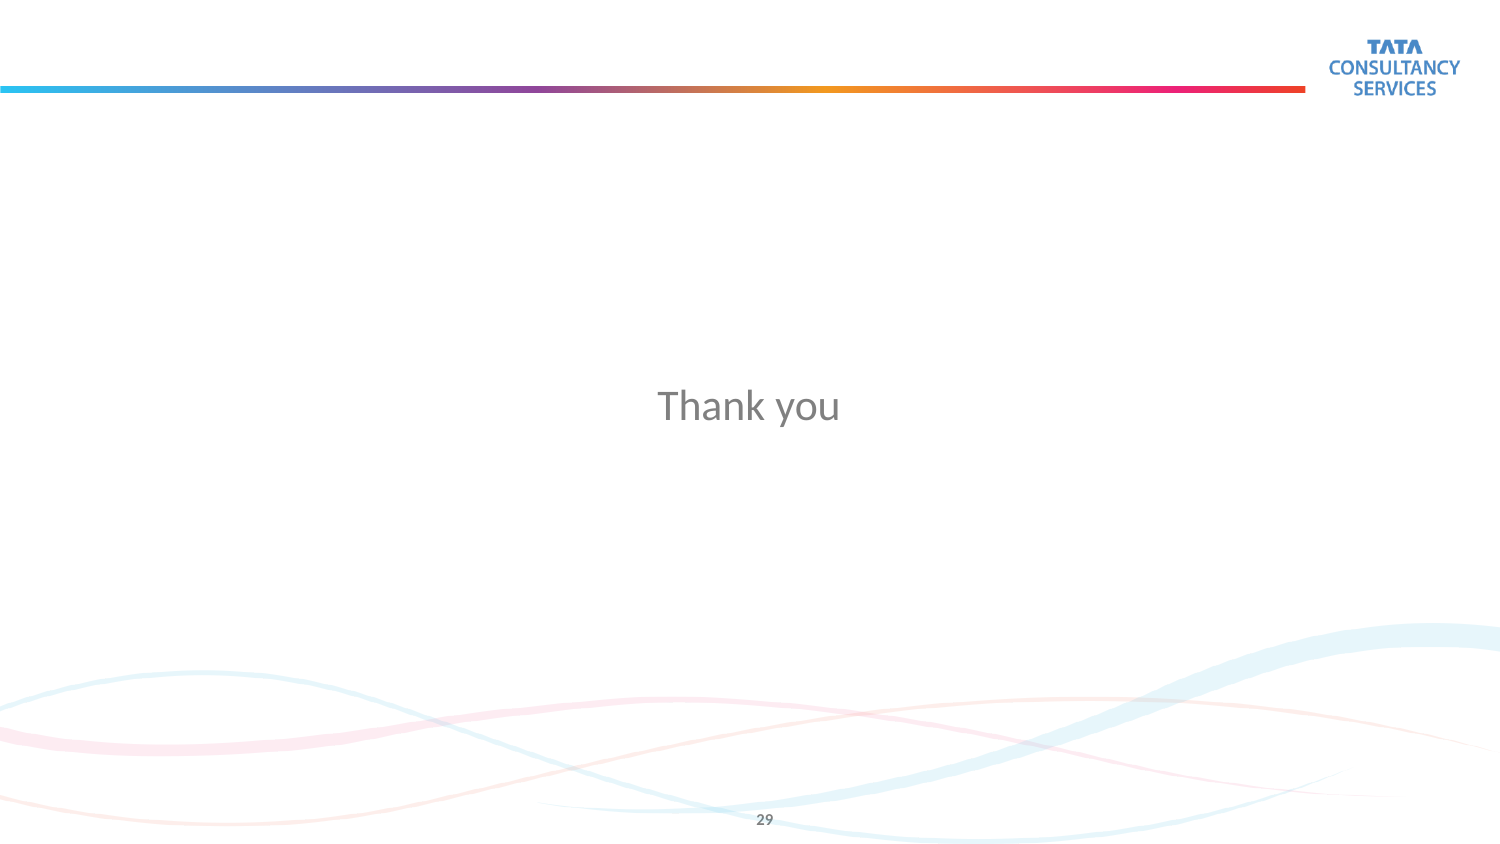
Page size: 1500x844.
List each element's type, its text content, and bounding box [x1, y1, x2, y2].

picture [1297, 0, 1500, 154]
title Thank you [37, 363, 1461, 443]
picture [0, 623, 1500, 844]
